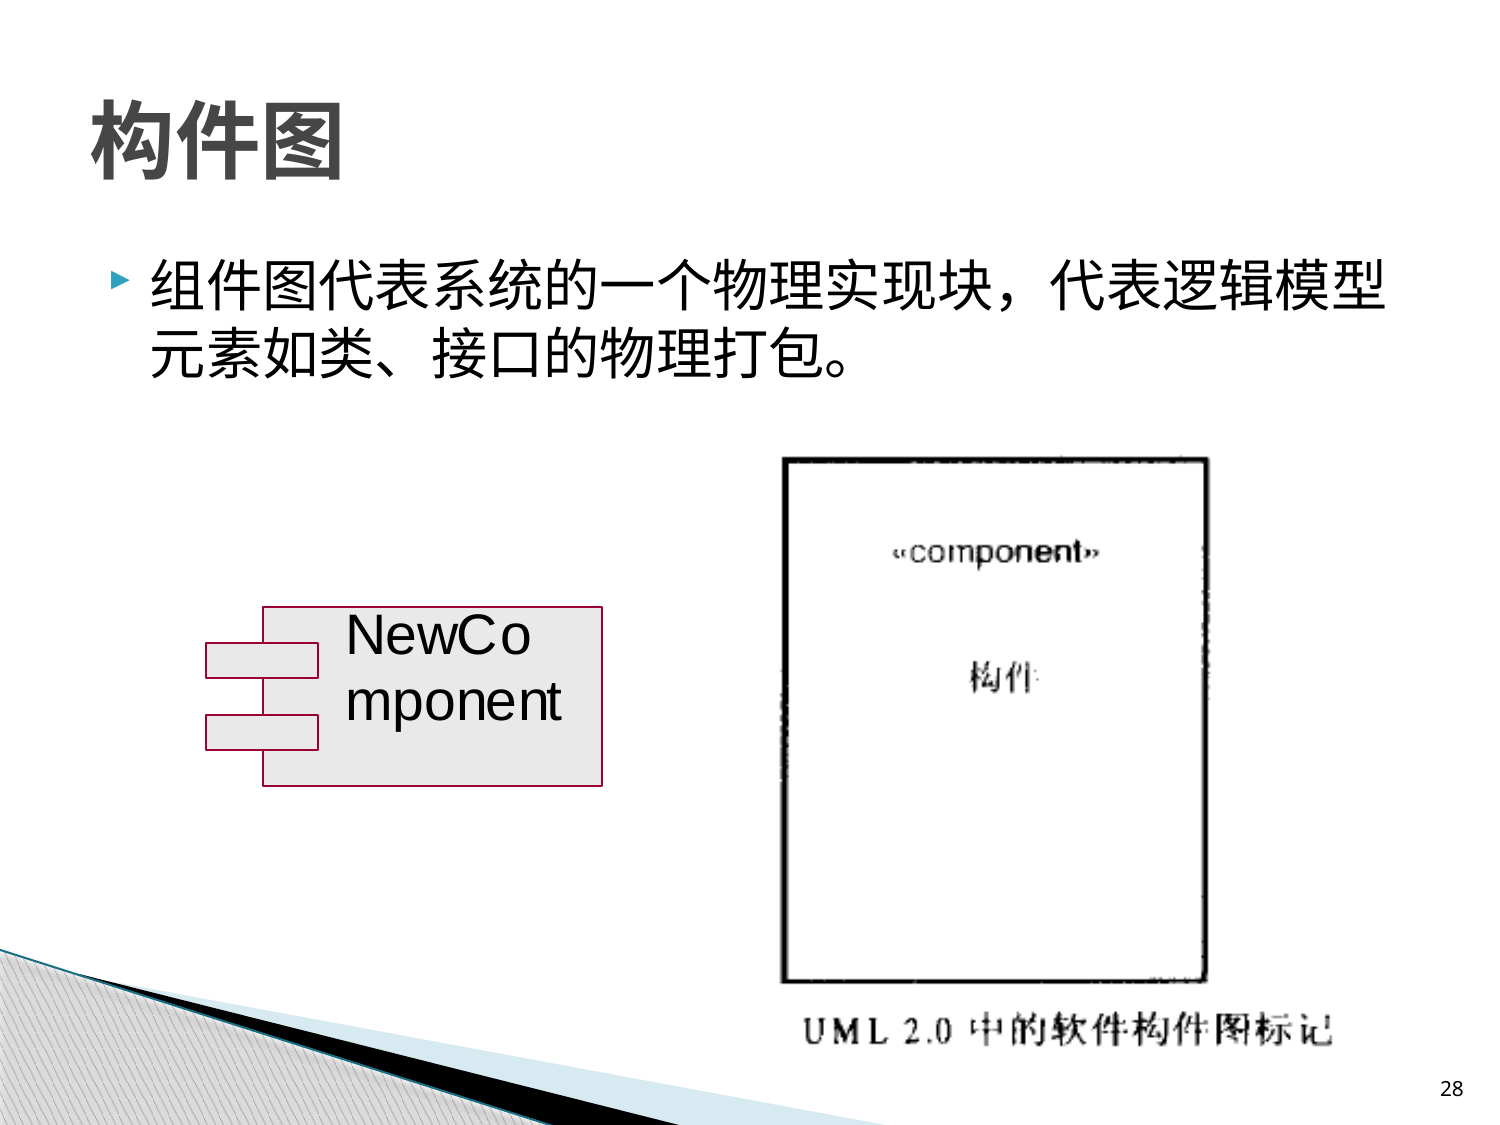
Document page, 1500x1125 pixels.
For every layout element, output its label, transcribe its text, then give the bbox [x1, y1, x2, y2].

slide_number 28 [1418, 1051, 1479, 1112]
picture [174, 587, 638, 809]
picture [774, 449, 1339, 1051]
list 组件图代表系统的一个物理实现块，代表逻辑模型元素如类、接口的物理打包。 [74, 242, 1426, 986]
title 构件图 [75, 45, 1425, 233]
